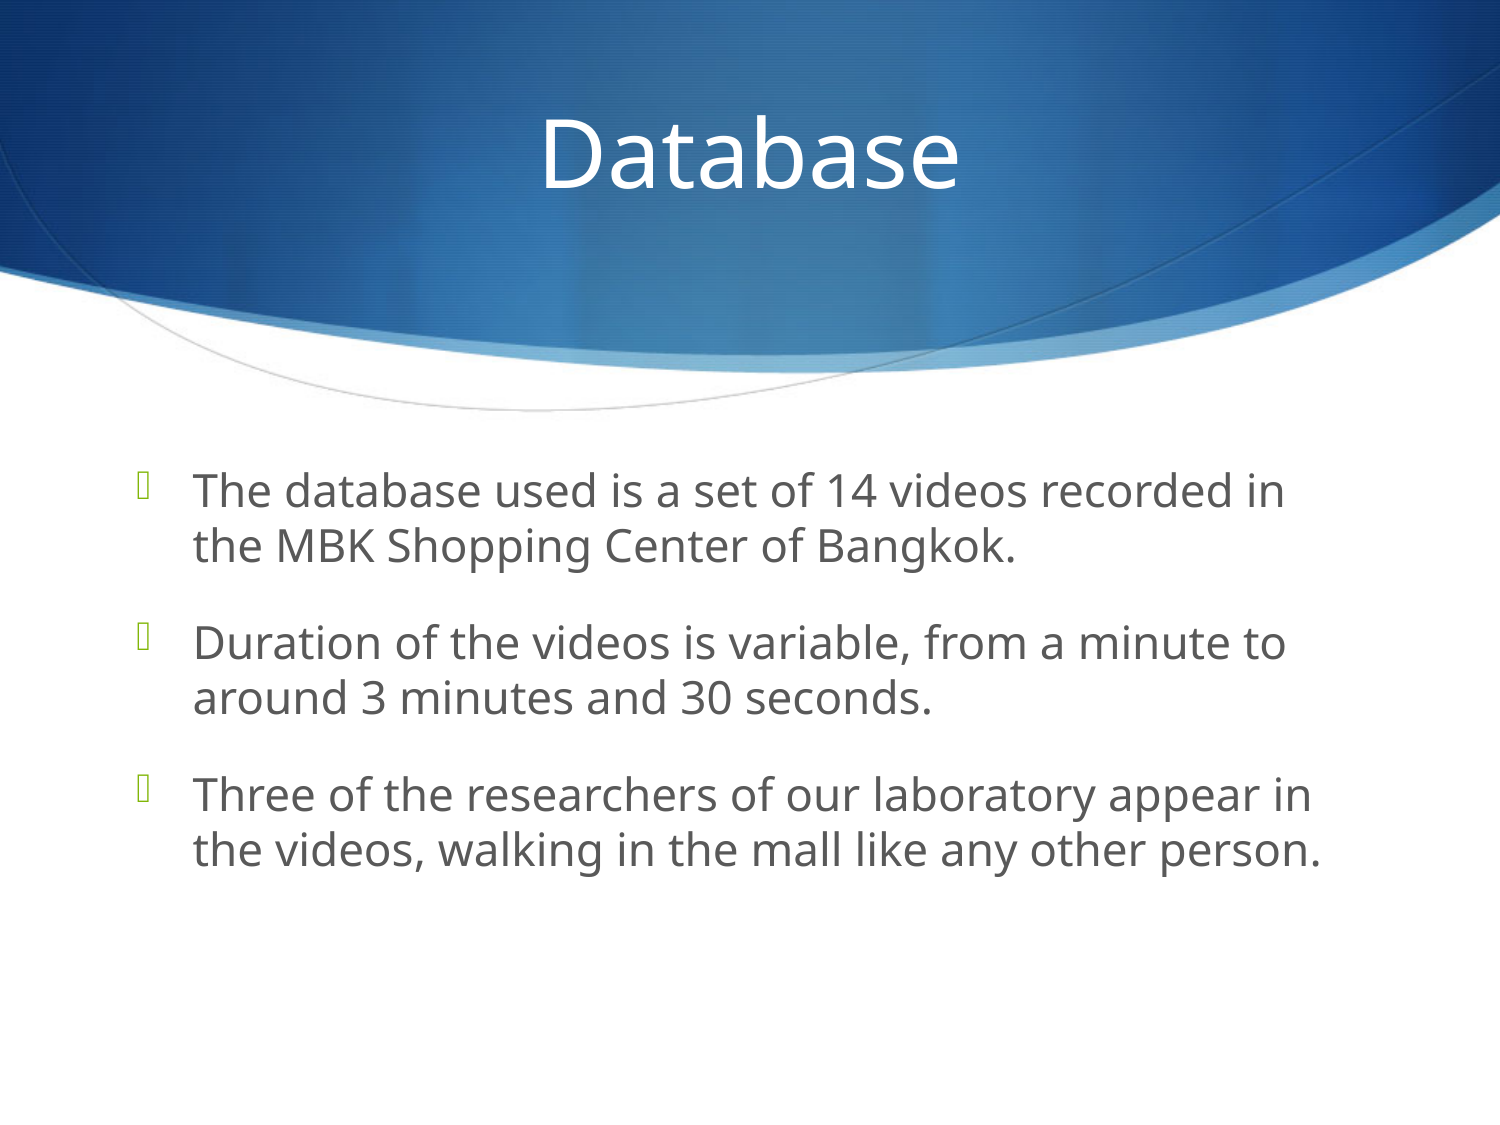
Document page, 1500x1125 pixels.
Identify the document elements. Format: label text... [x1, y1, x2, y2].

list The database used is a set of 14 videos recorded in the MBK Shopping Center of Bangkok. Duration of the videos is variable, from a minute to around 3 minutes and 30 seconds. Three of the researchers of our laboratory appear in the videos, walking in the mall like any other person. [121, 454, 1379, 991]
title Database [75, 56, 1425, 245]
picture [0, 0, 1500, 1125]
